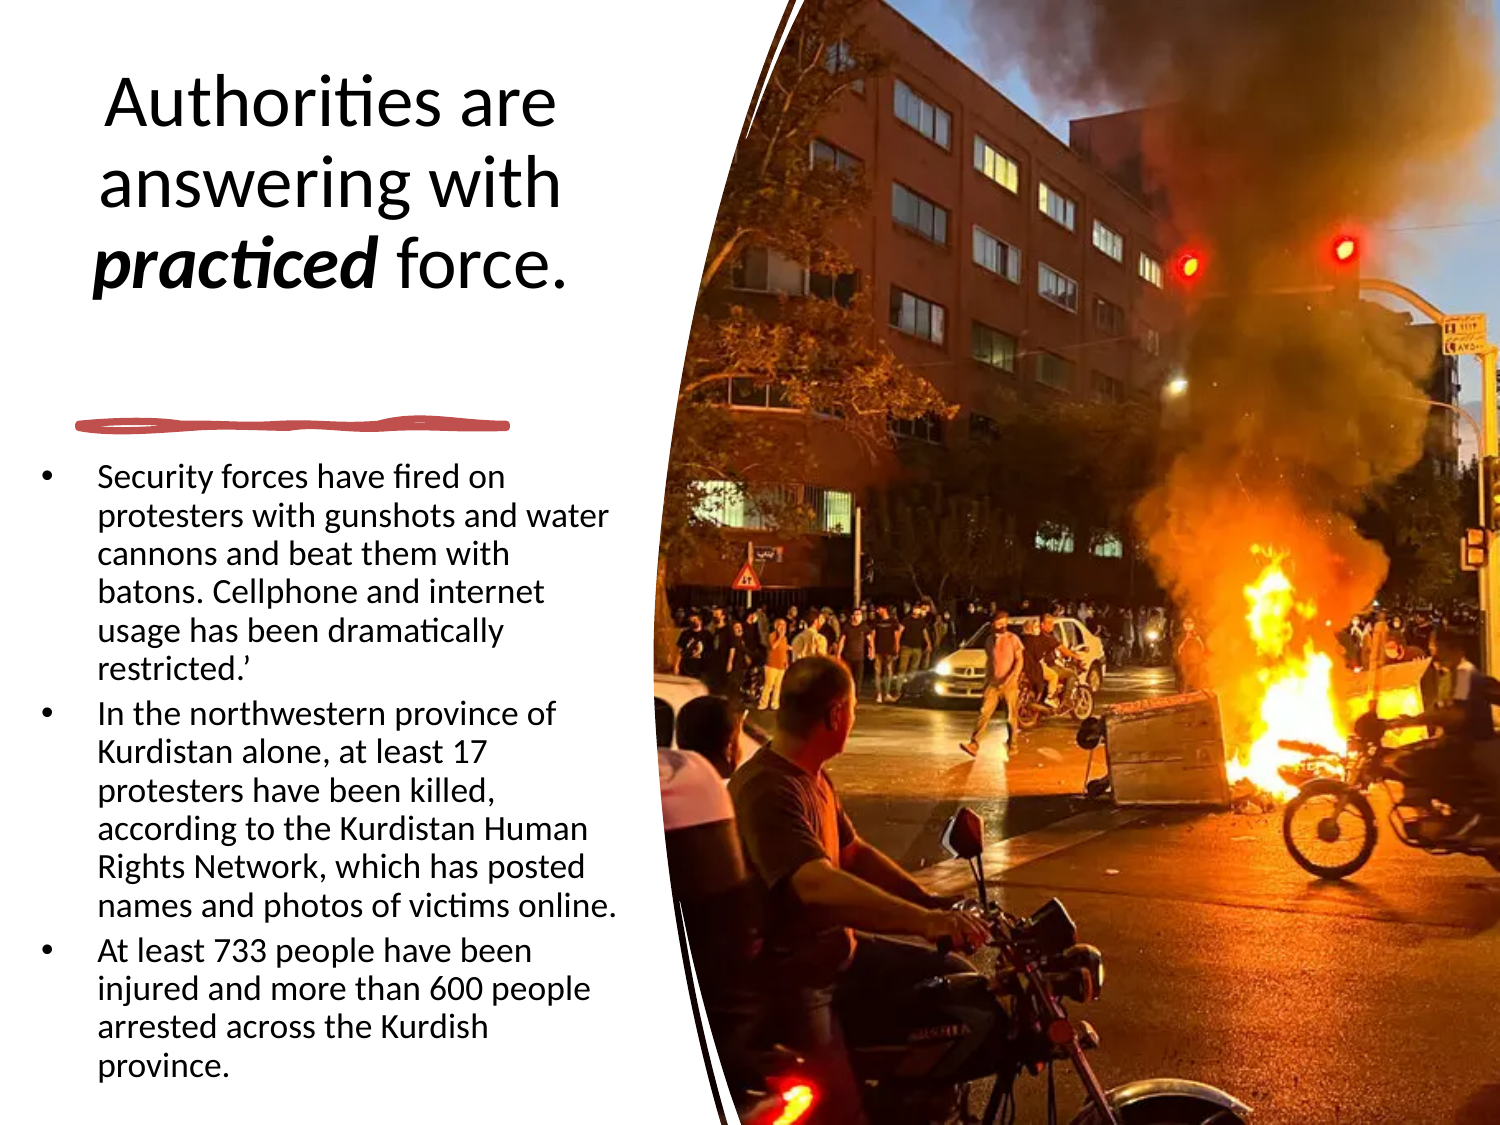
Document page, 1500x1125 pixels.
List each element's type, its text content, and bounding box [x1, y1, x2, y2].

list Security forces have fired on protesters with gunshots and water cannons and beat them with batons. Cellphone and internet usage has been dramatically restricted.’ In the northwestern province of Kurdistan alone, at least 17 protesters have been killed, according to the Kurdistan Human Rights Network, which has posted names and photos of victims online. At least 733 people have been injured and more than 600 people arrested across the Kurdish province. [26, 450, 635, 996]
text_box [0, 0, 651, 1125]
text_box [76, 416, 509, 433]
picture [653, 0, 1500, 1125]
title Authorities are answering with practiced force. [50, 24, 613, 313]
